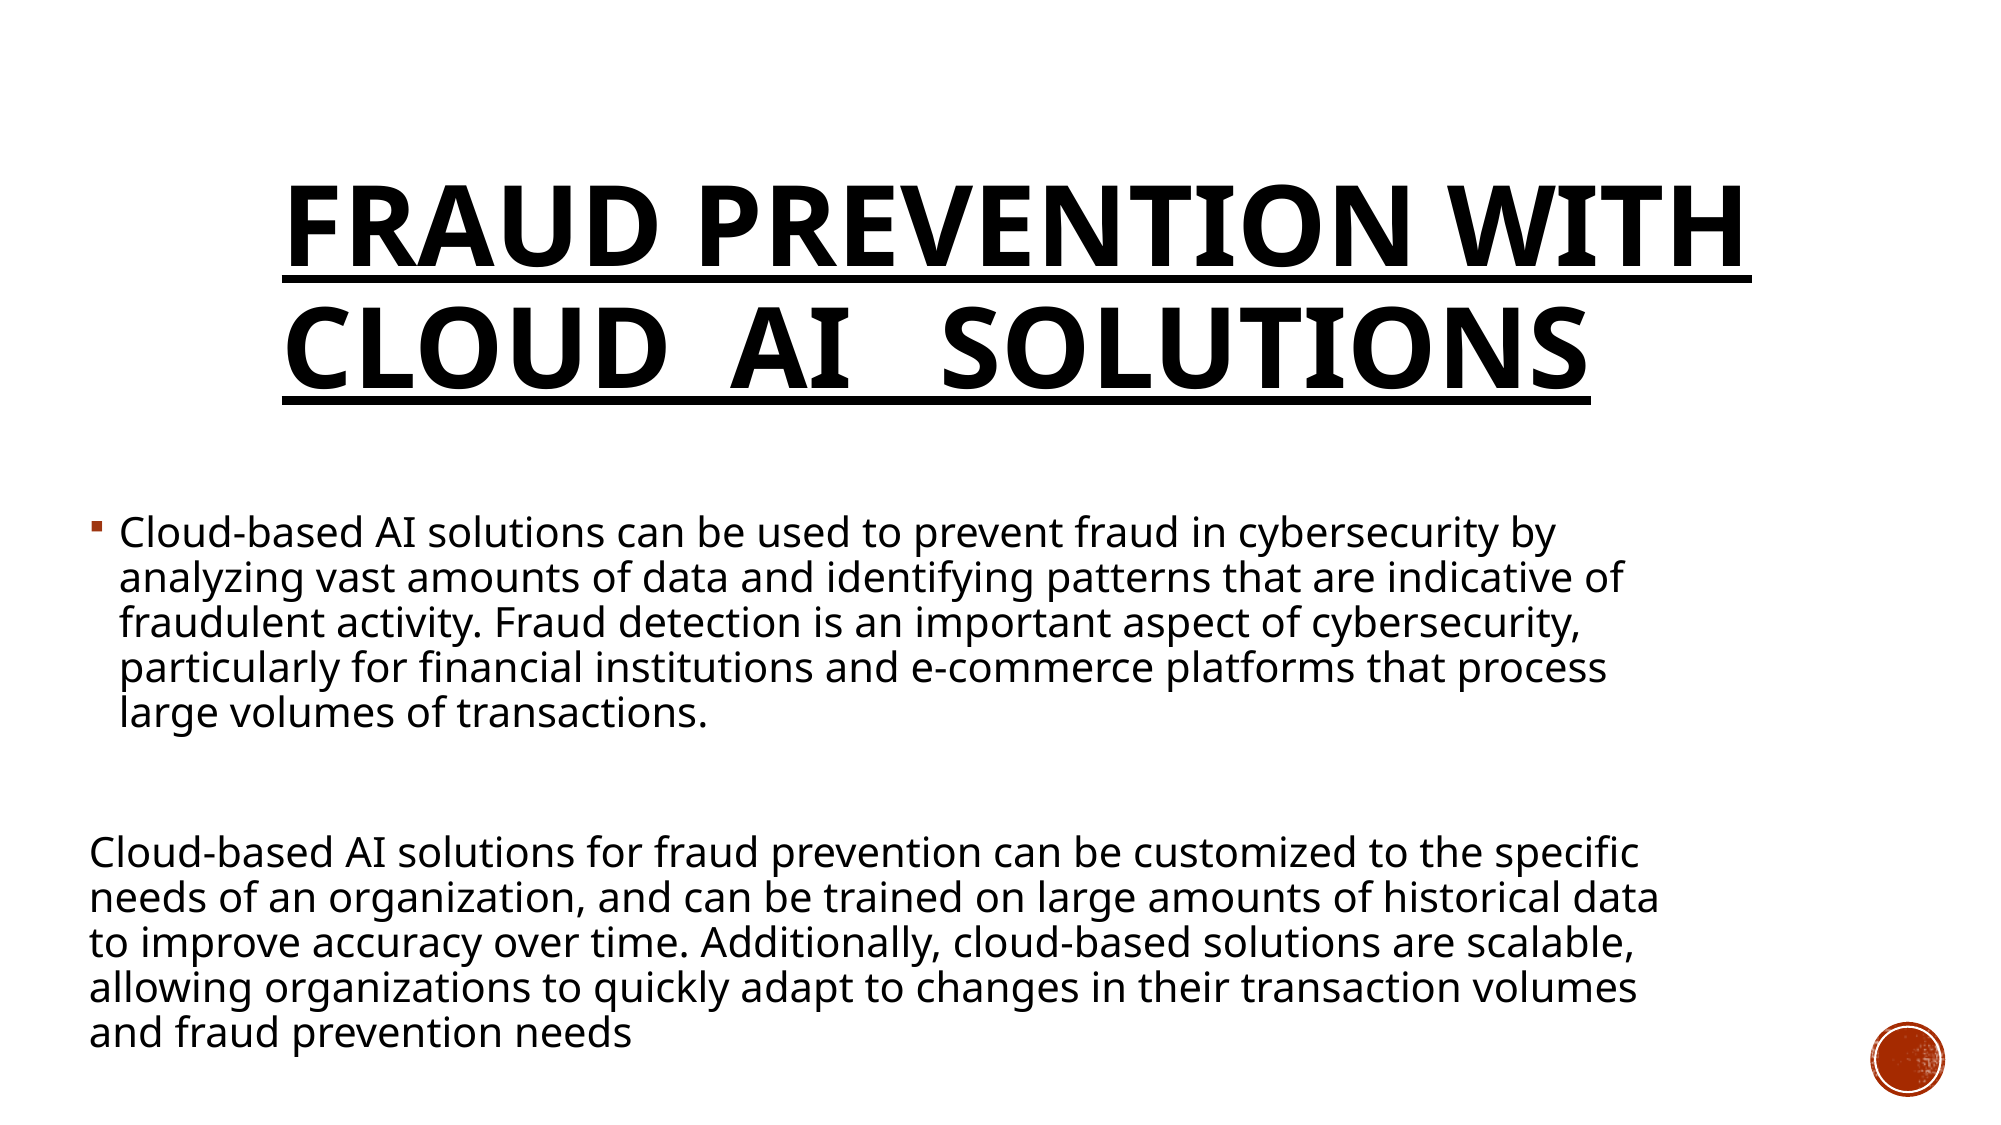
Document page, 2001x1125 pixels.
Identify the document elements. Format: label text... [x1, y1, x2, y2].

title Fraud Prevention with Cloud AI Solutions [266, 158, 1917, 423]
list Cloud-based AI solutions can be used to prevent fraud in cybersecurity by analyzing vast amounts of data and identifying patterns that are indicative of fraudulent activity. Fraud detection is an important aspect of cybersecurity, particularly for financial institutions and e-commerce platforms that process large volumes of transactions. Cloud-based AI solutions for fraud prevention can be customized to the specific needs of an organization, and can be trained on large amounts of historical data to improve accuracy over time. Additionally, cloud-based solutions are scalable, allowing organizations to quickly adapt to changes in their transaction volumes and fraud prevention needs [74, 503, 1724, 1125]
